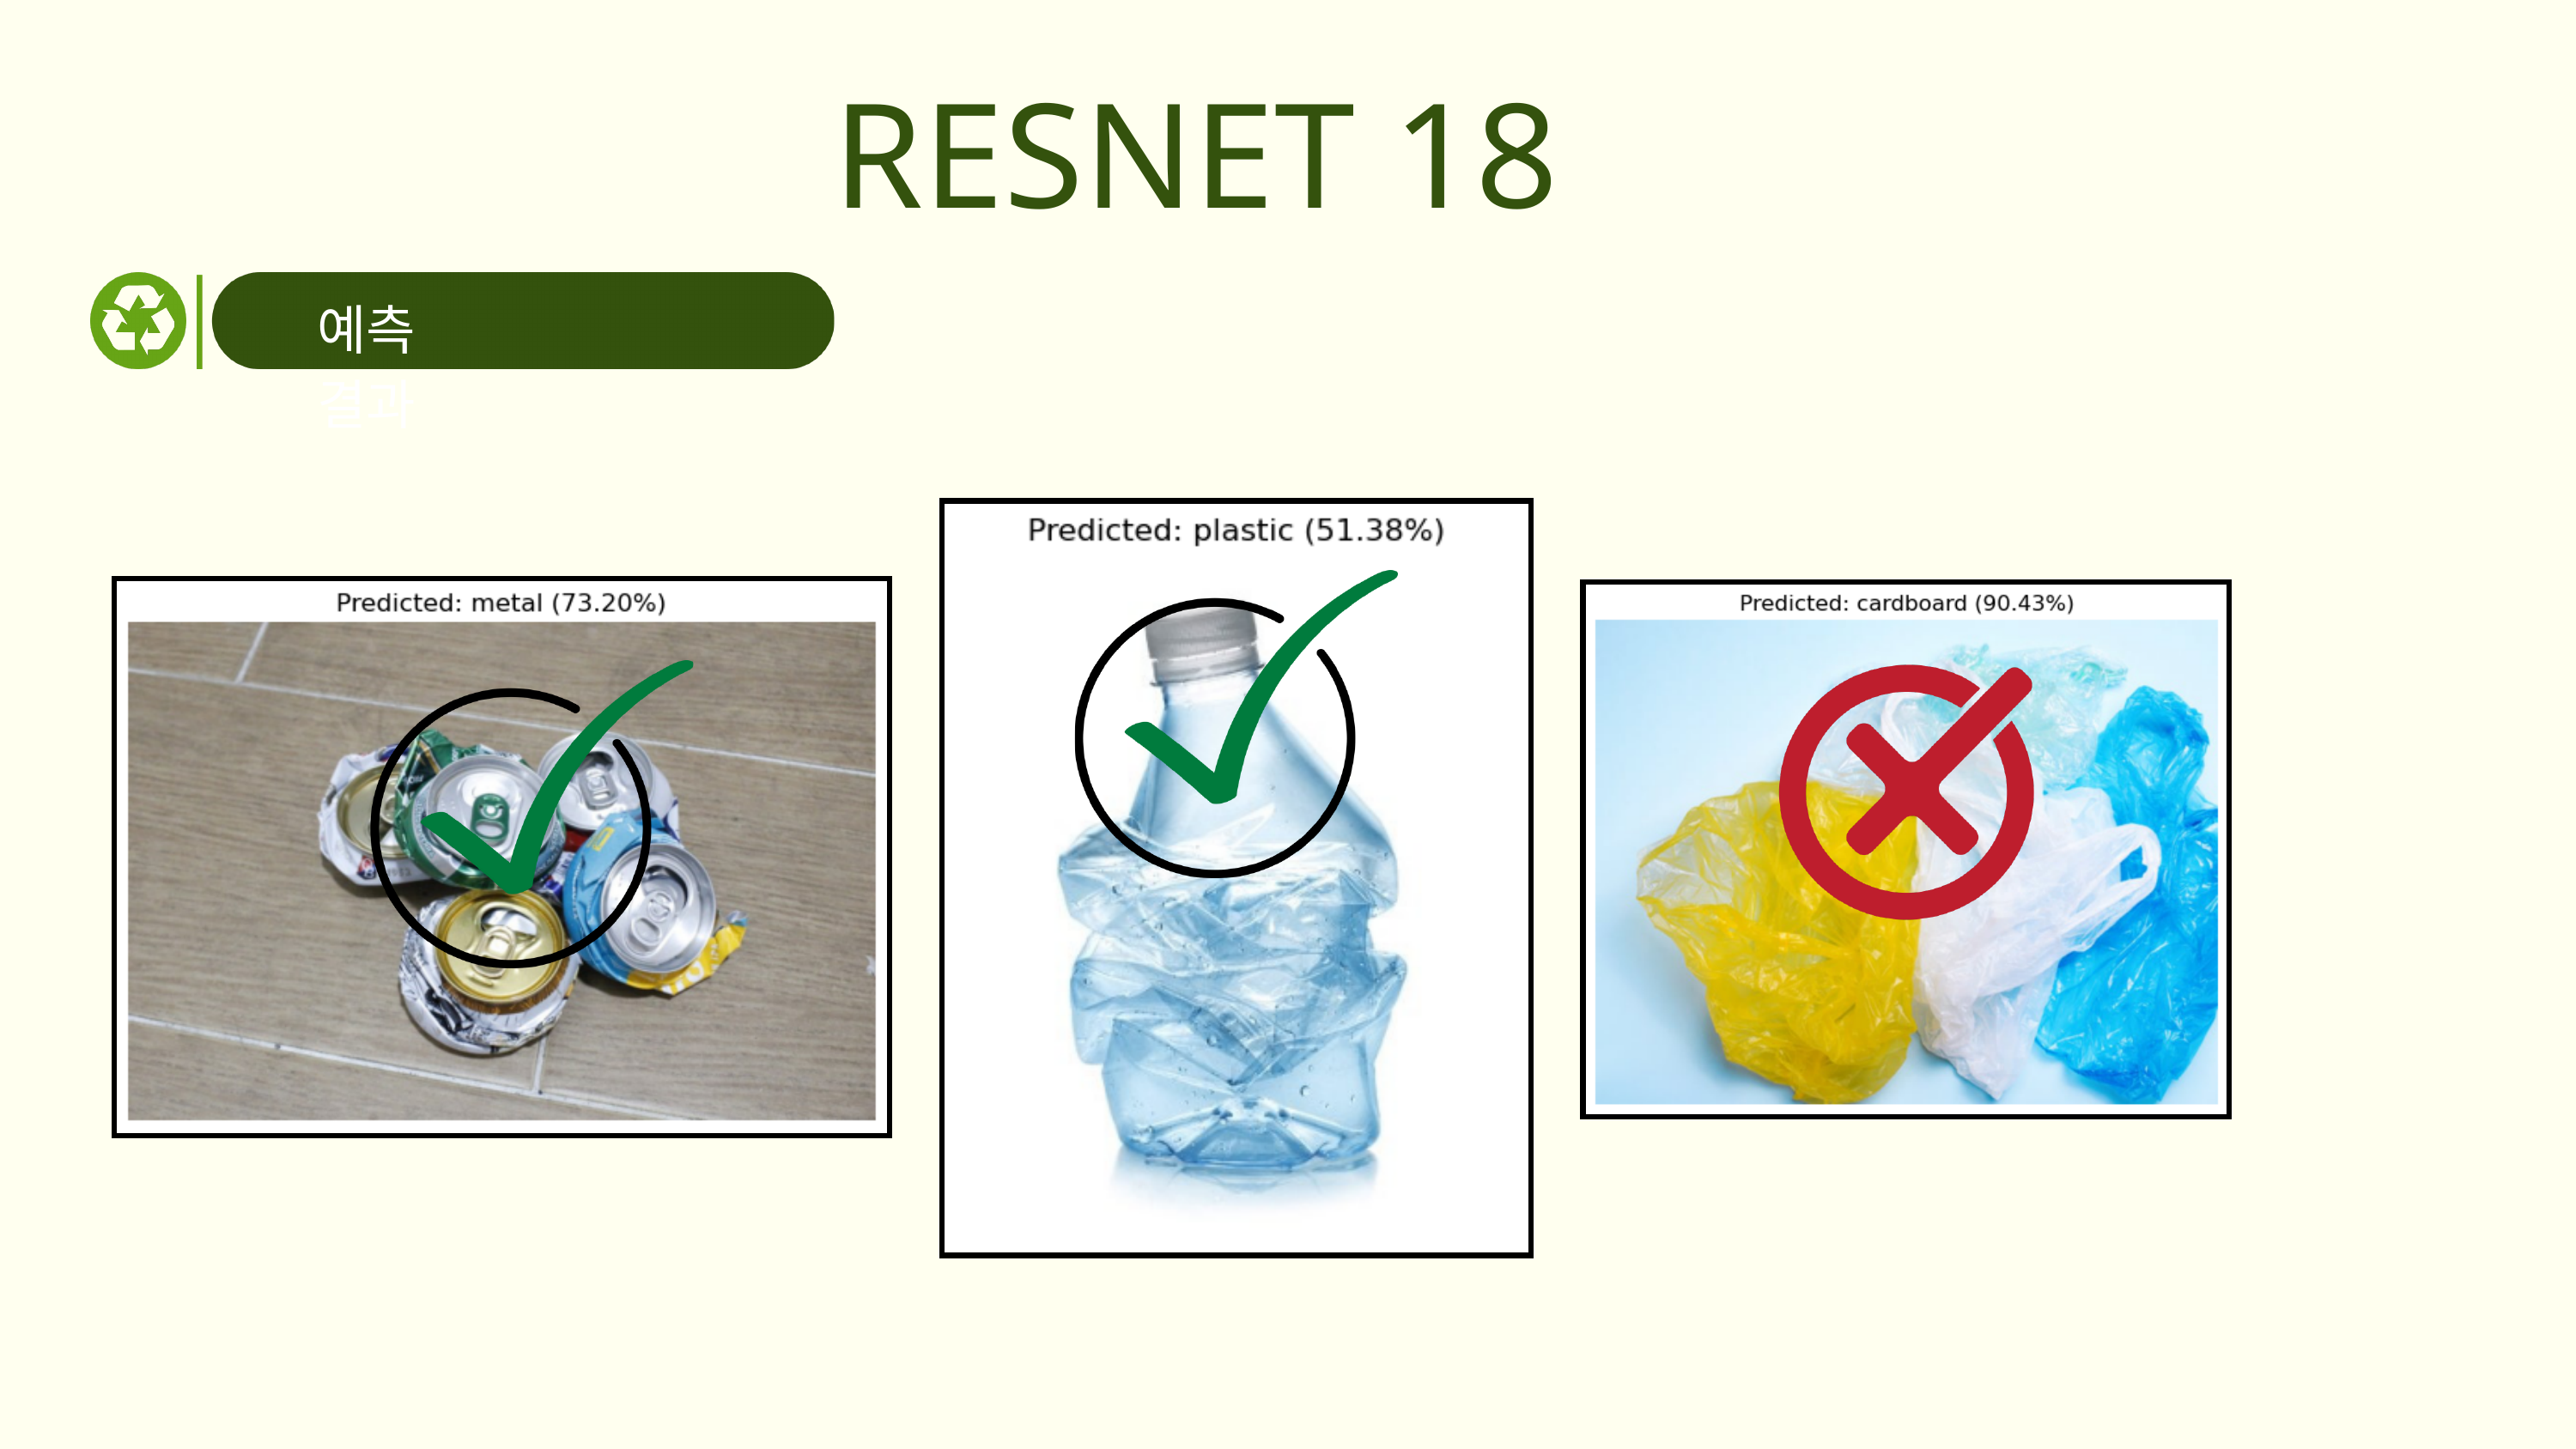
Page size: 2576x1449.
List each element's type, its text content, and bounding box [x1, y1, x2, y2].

text_box [1074, 570, 1398, 879]
text_box [941, 500, 1531, 1256]
text_box [113, 579, 890, 1136]
text_box [101, 285, 175, 356]
text_box [1766, 660, 2046, 932]
text_box [1583, 582, 2230, 1118]
text_box 예측 결과 [263, 285, 471, 436]
text_box RESNET 18 [833, 33, 1980, 237]
text_box [90, 272, 835, 369]
text_box [370, 660, 694, 968]
